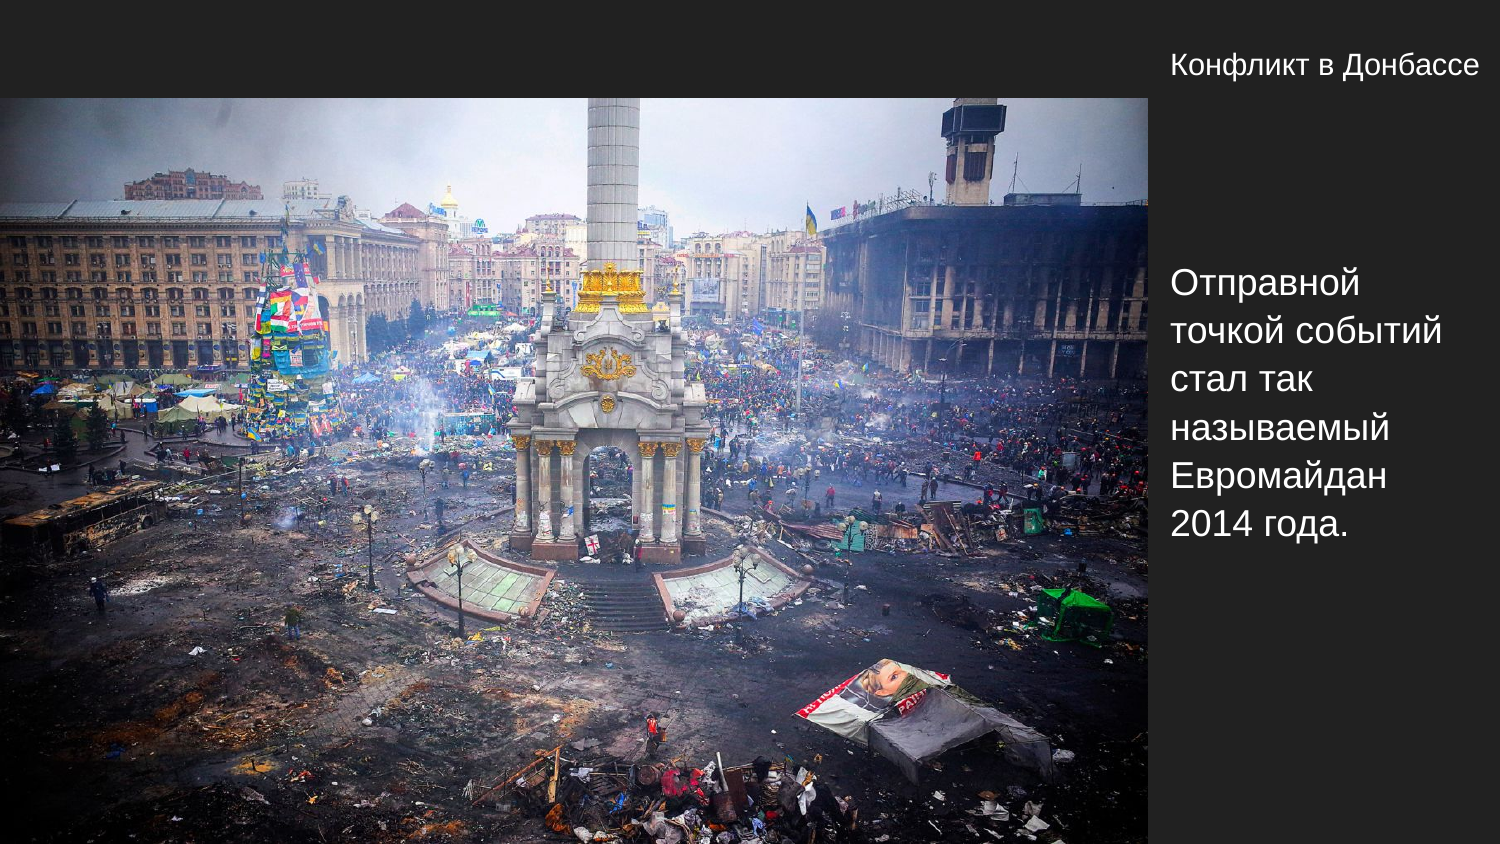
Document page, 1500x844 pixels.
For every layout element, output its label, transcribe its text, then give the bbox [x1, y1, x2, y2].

title Конфликт в Донбассе [1155, 32, 1500, 127]
picture [0, 98, 1148, 844]
list Отправной точкой событий стал так называемый Евромайдан 2014 года. [1155, 240, 1464, 780]
